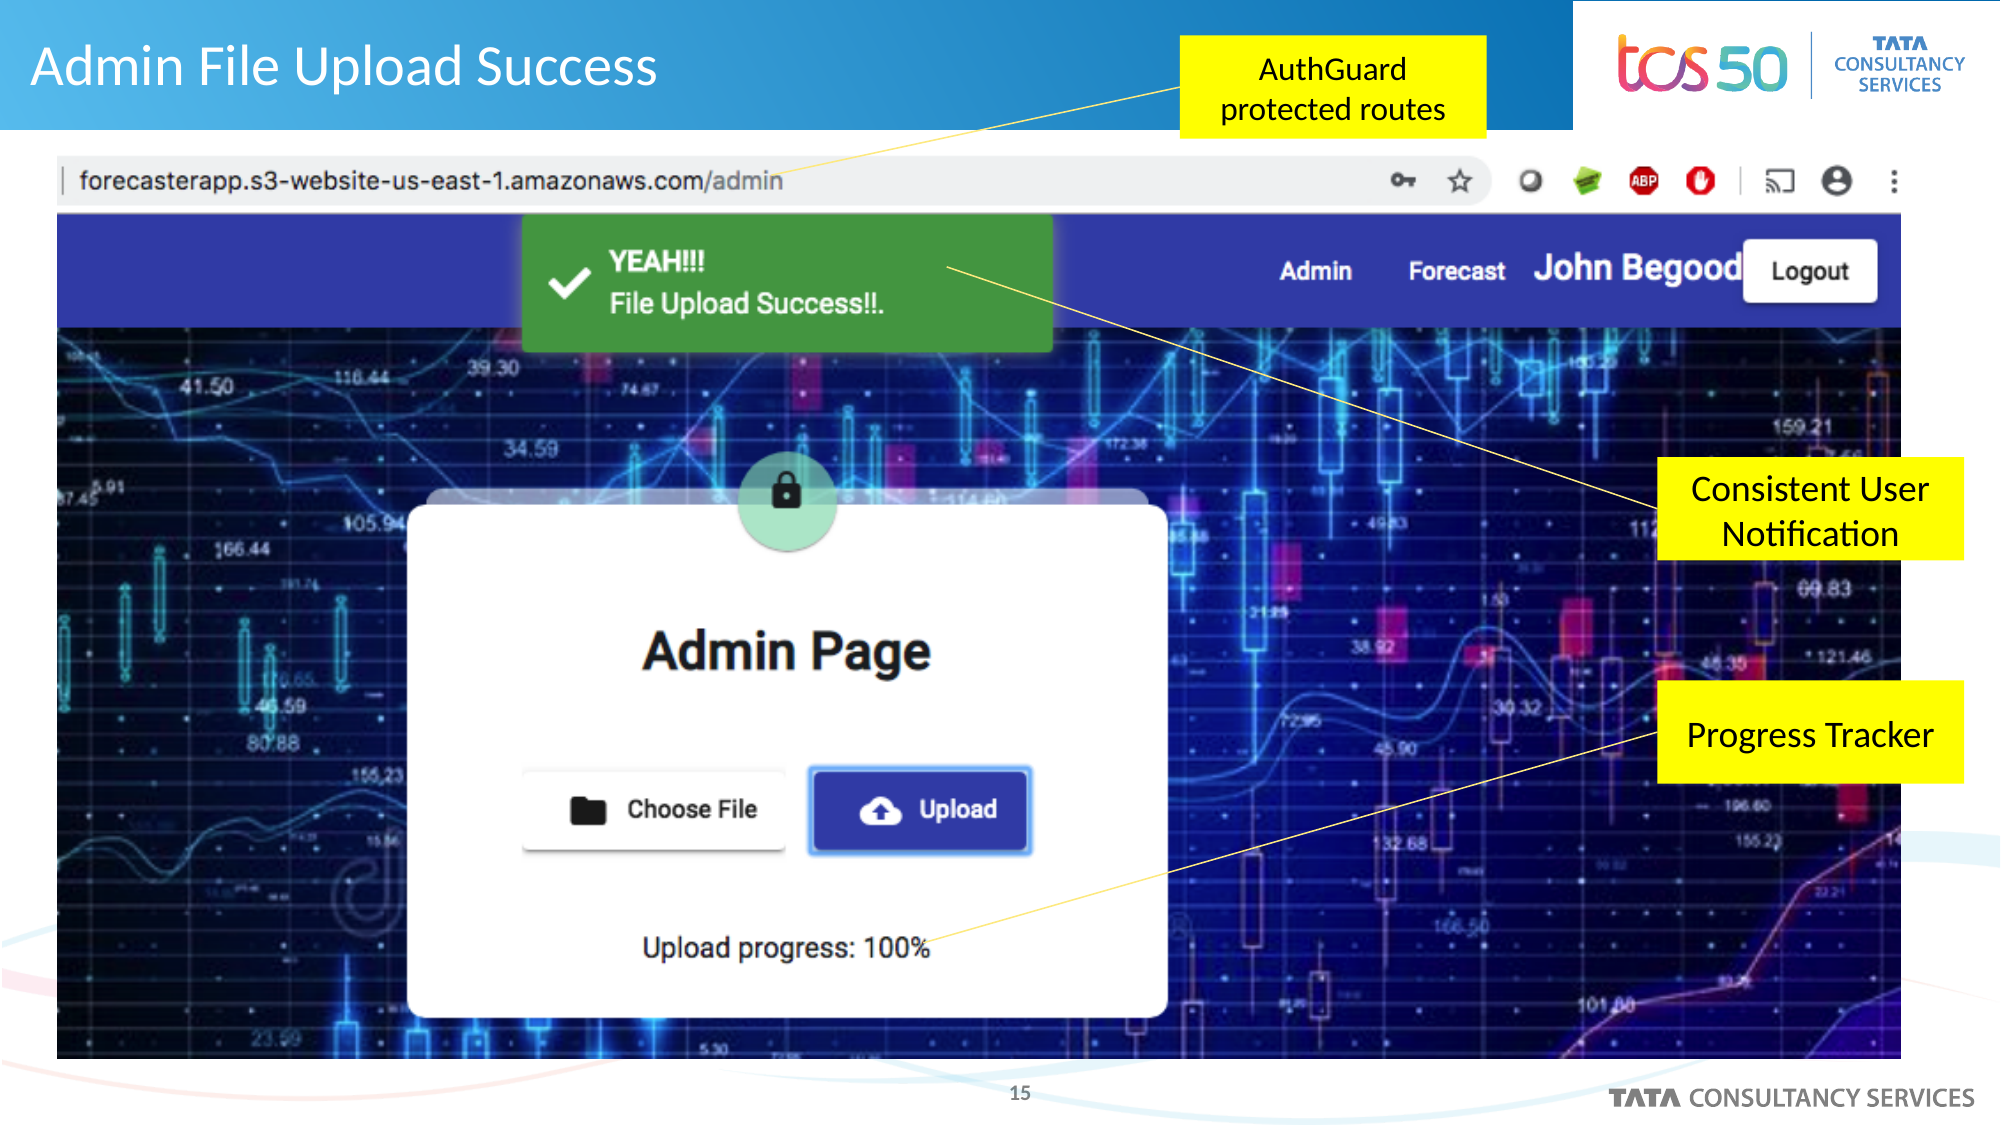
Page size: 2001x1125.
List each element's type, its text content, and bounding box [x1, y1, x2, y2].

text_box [946, 266, 1658, 510]
picture [1572, 0, 2001, 130]
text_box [771, 86, 1181, 176]
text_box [923, 731, 1658, 944]
text_box AuthGuard protected routes [1178, 33, 1489, 141]
picture [2, 151, 2001, 1125]
text_box Progress Tracker [1908, 678, 1966, 786]
text_box Consistent User Notification [1908, 455, 1966, 562]
title Admin File Upload Success [19, 9, 1881, 115]
